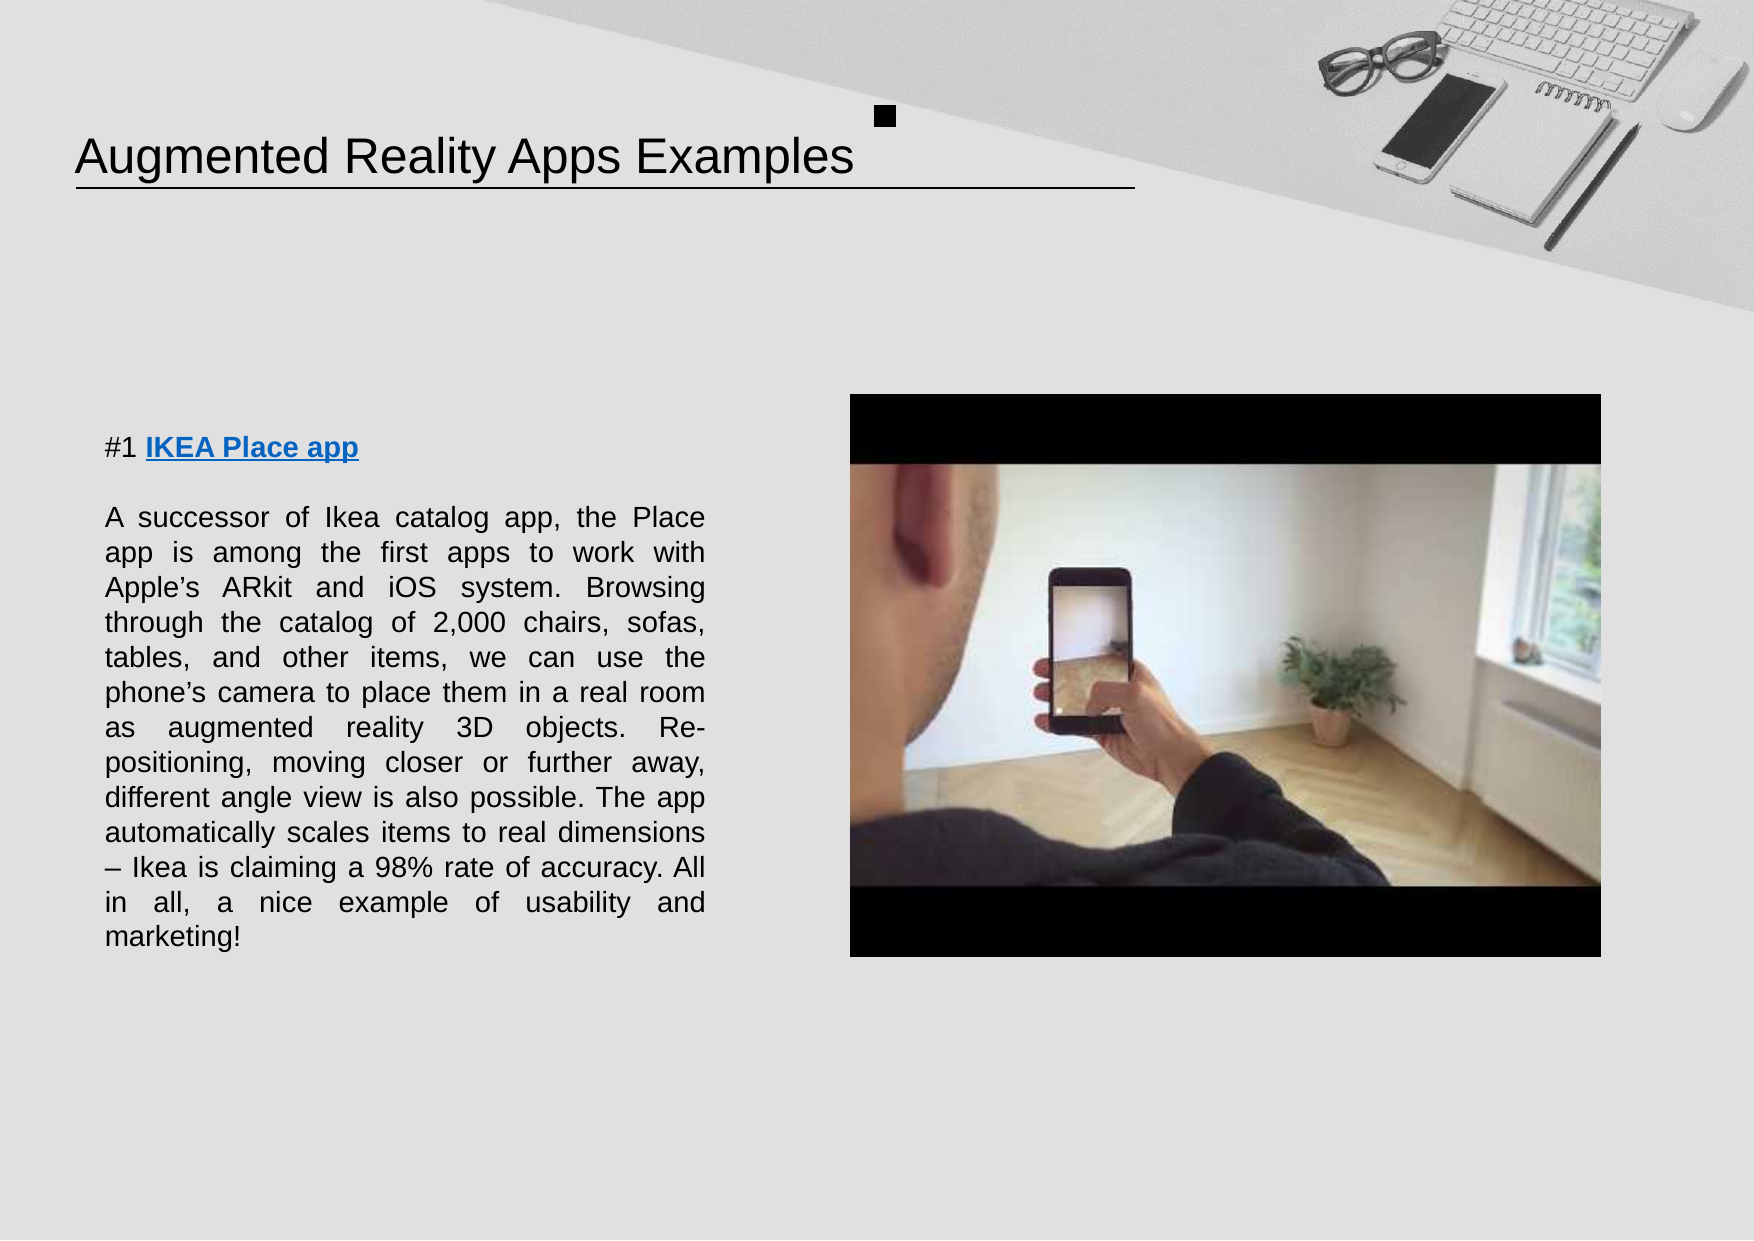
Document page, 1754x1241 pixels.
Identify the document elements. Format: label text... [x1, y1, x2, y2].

text_box Augmented Reality Apps Examples [59, 115, 994, 172]
picture [0, 0, 1754, 1240]
text_box [875, 106, 895, 126]
text_box #1 IKEA Place app A successor of Ikea catalog app, the Place app is among the first apps to work with Apple’s ARkit and iOS system. Browsing through the catalog of 2,000 chairs, sofas, tables, and other items, we can use the phone’s camera to place them in a real room as augmented reality 3D objects. Re-positioning, moving closer or further away, different angle view is also possible. The app automatically scales items to real dimensions – Ikea is claiming a 98% rate of accuracy. All in all, a nice example of usability and marketing! [89, 413, 722, 1023]
